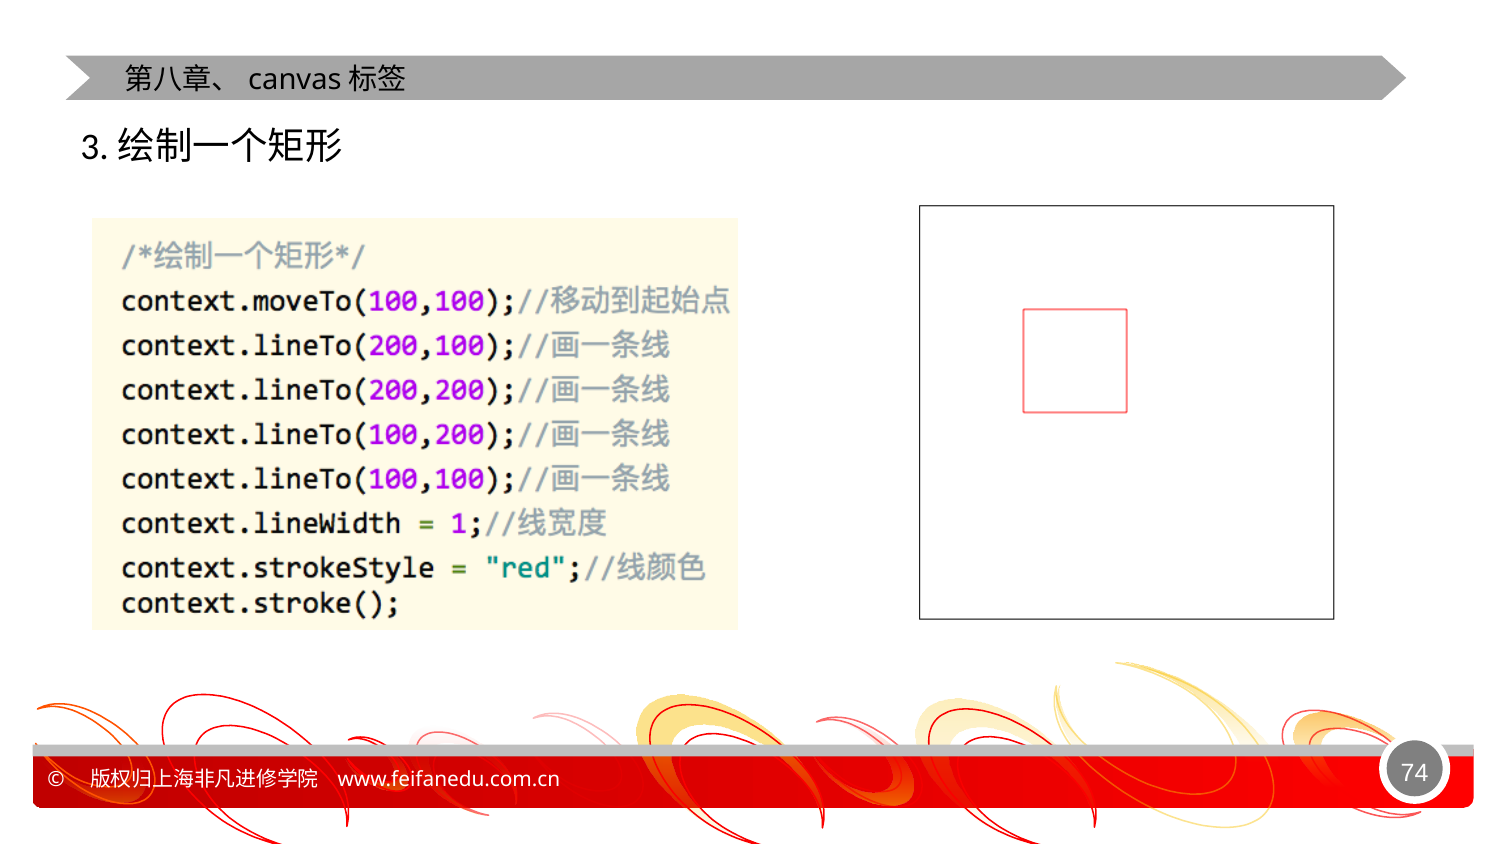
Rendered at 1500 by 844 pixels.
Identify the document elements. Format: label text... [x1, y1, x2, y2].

picture [92, 218, 738, 630]
text_box [423, 55, 1407, 100]
slide_number 74 [1379, 748, 1451, 800]
picture [915, 196, 1356, 631]
text_box 第八章、canvas标签 [109, 52, 423, 103]
text_box 3.绘制一个矩形 [65, 114, 468, 175]
text_box [65, 55, 109, 100]
